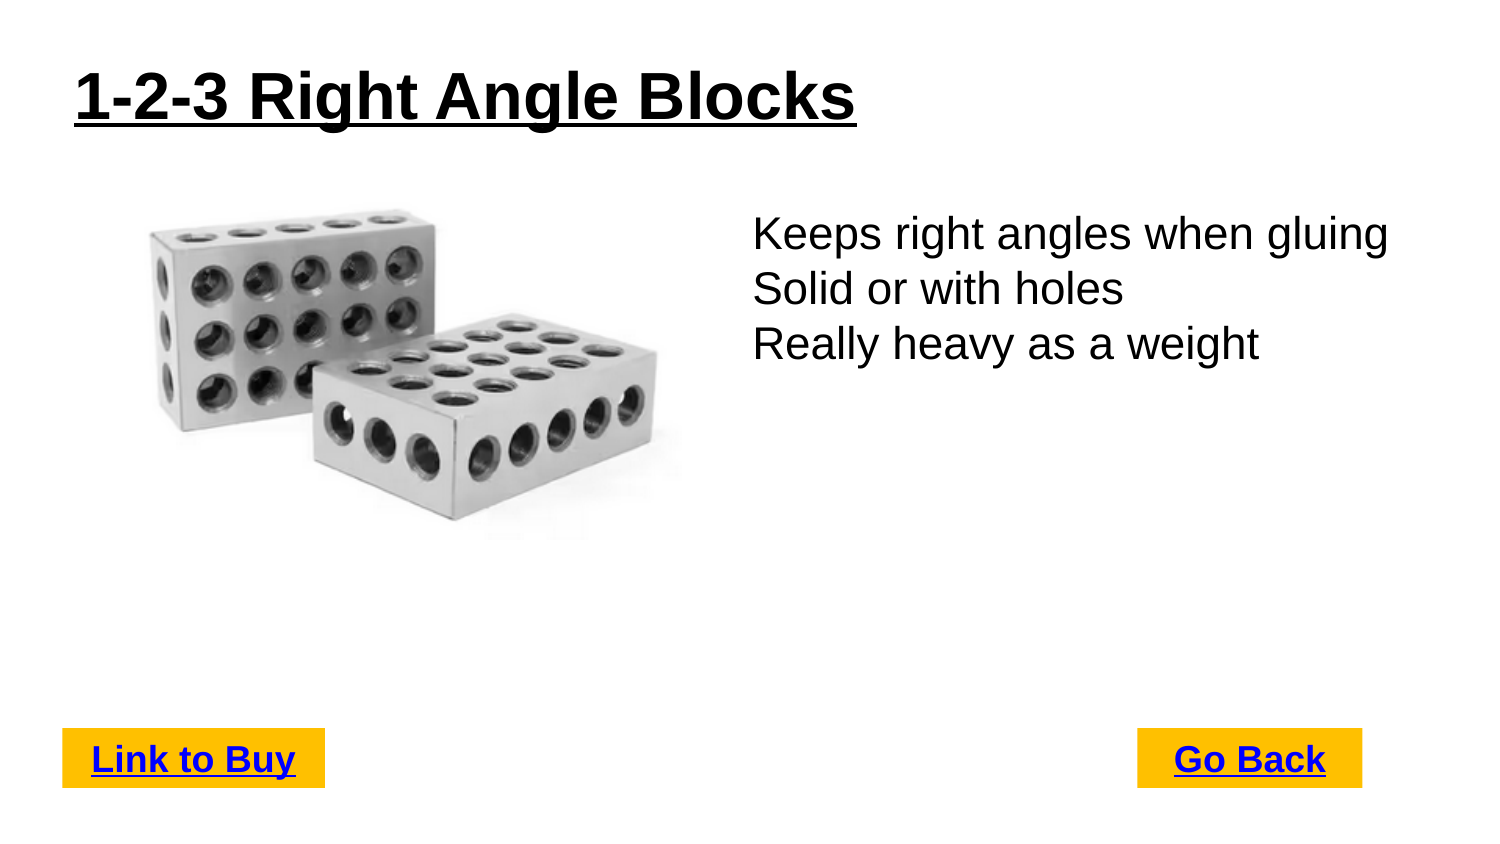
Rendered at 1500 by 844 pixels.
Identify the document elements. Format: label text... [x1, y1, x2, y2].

text_box Keeps right angles when gluing Solid or with holes Really heavy as a weight [737, 196, 1463, 377]
text_box Link to Buy [62, 728, 325, 788]
text_box 1-2-3 Right Angle Blocks [62, 46, 1413, 139]
text_box Go Back [1137, 728, 1363, 788]
picture [124, 191, 682, 541]
